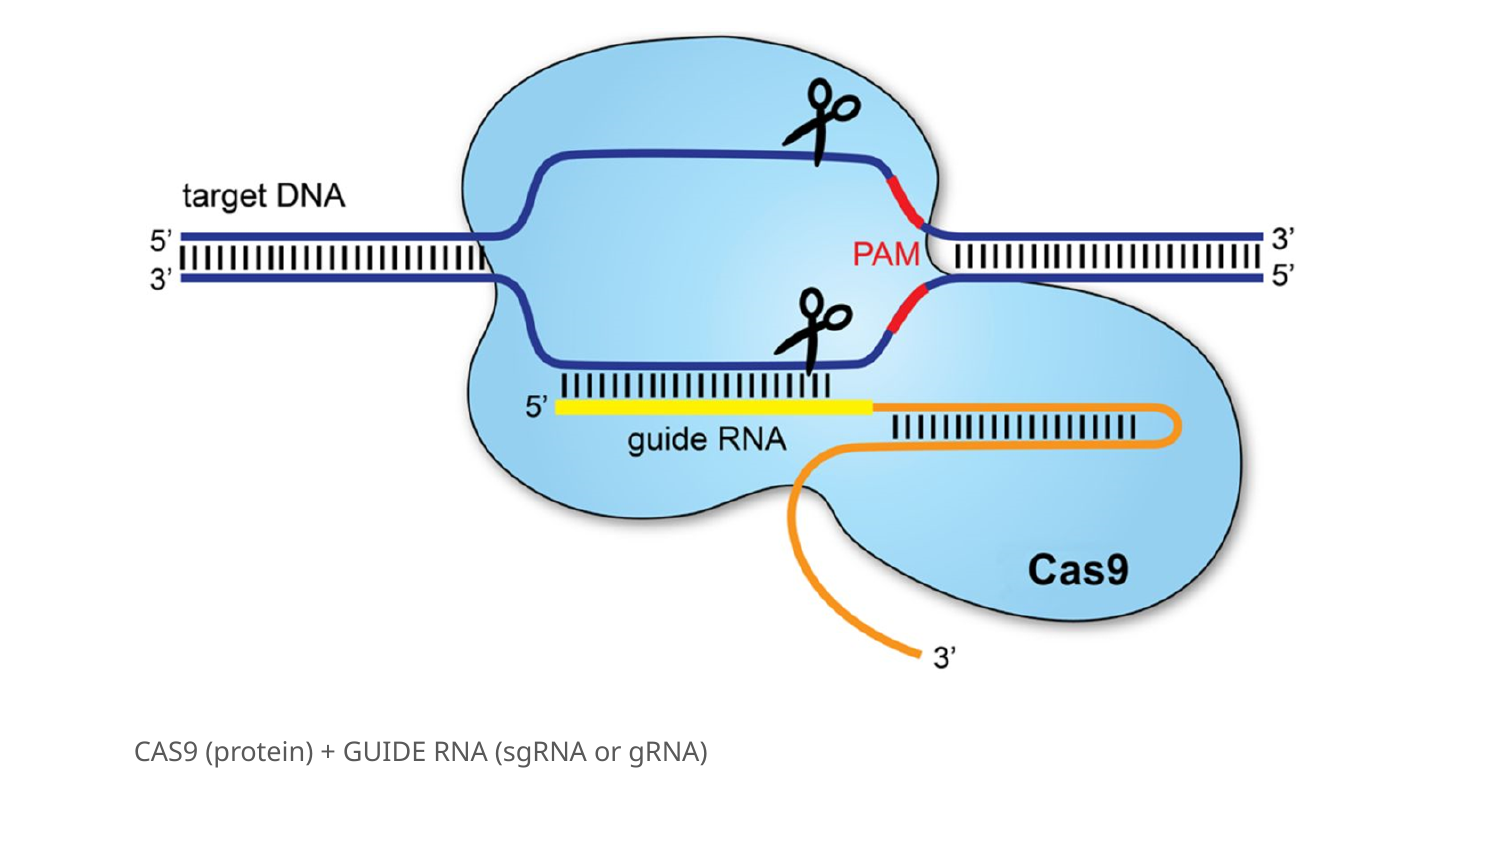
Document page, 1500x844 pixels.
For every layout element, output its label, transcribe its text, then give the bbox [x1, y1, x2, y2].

list CAS9 (protein) + GUIDE RNA (sgRNA or gRNA) [118, 717, 1382, 793]
picture [146, 28, 1296, 673]
